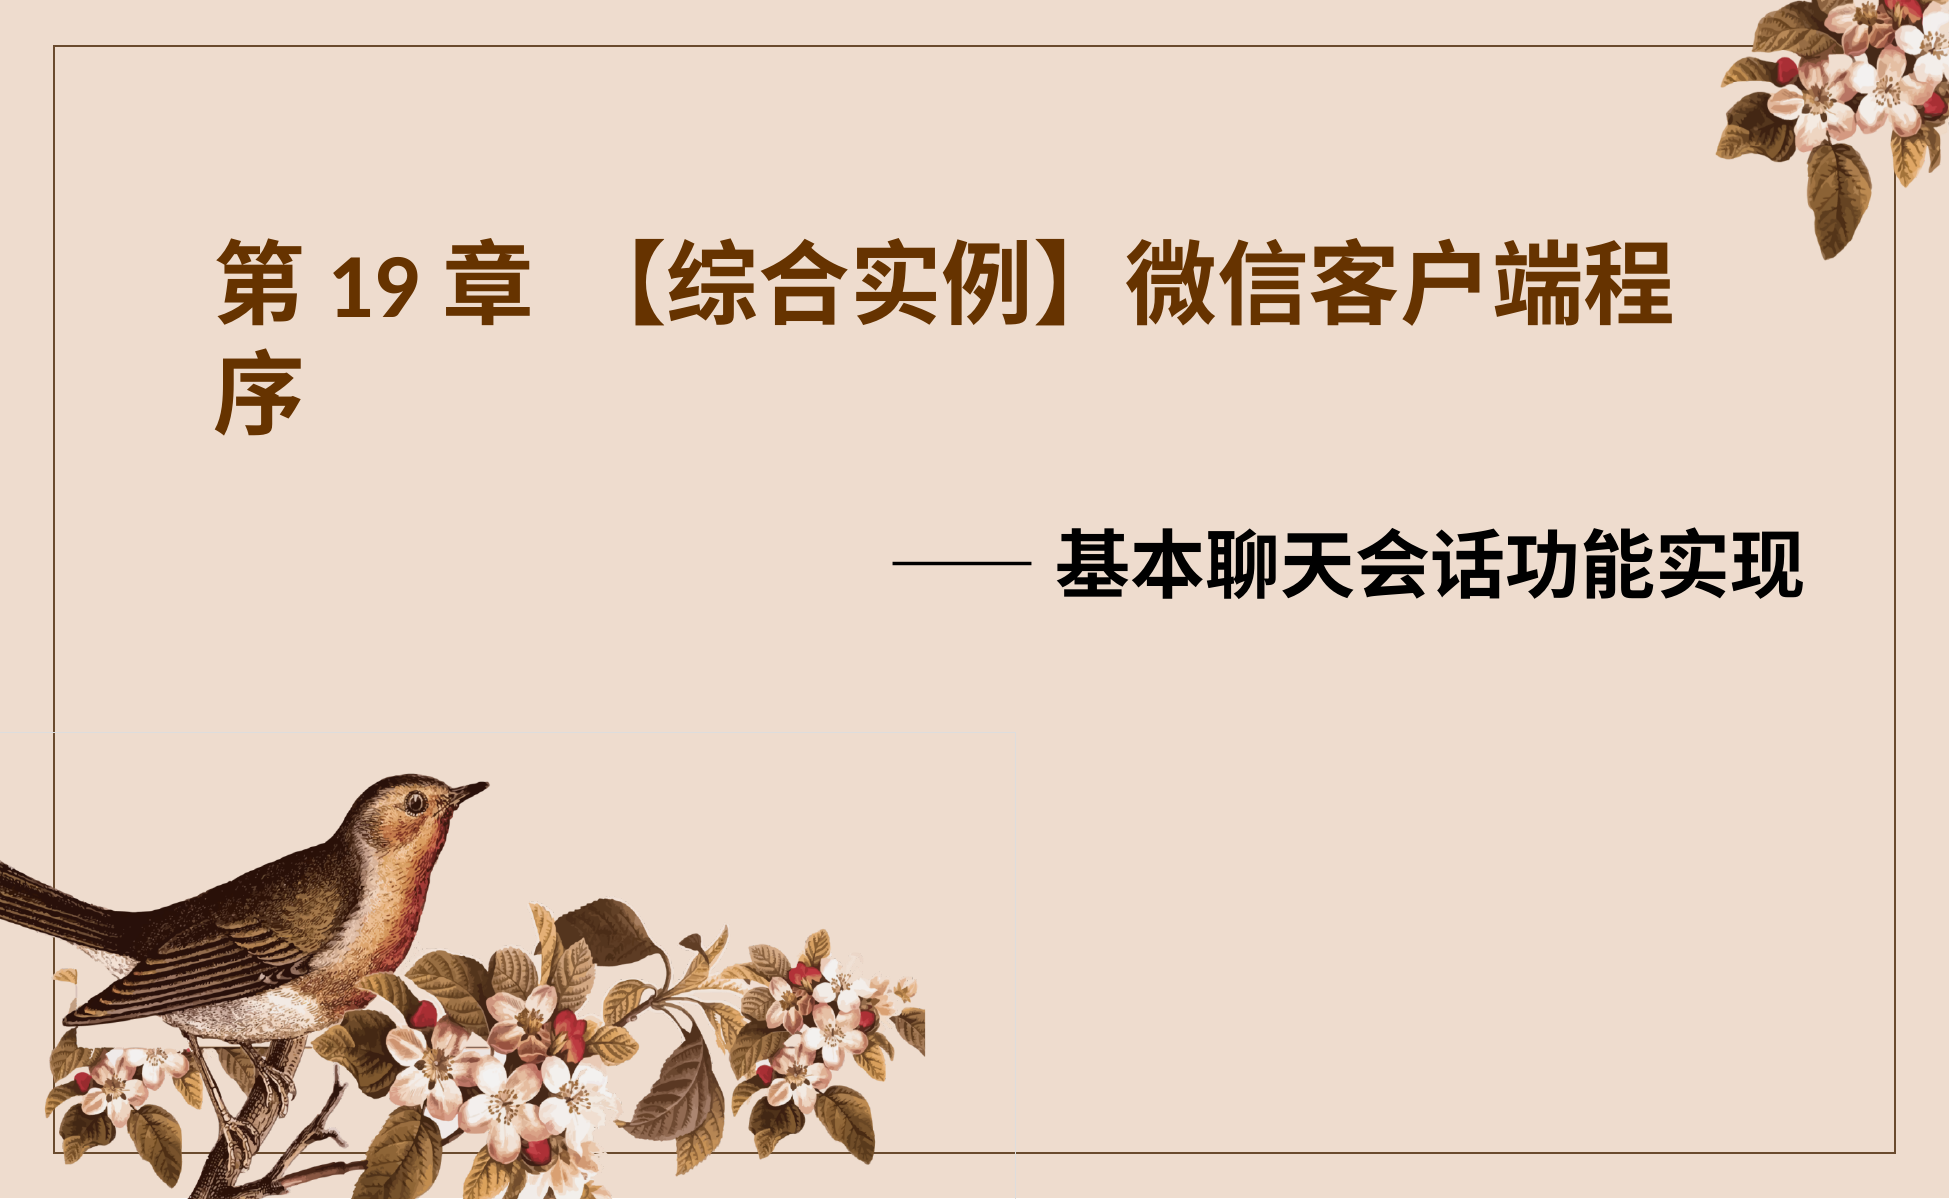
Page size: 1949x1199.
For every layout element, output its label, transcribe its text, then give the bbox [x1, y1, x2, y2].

picture [0, 733, 1015, 1199]
text_box 第19章 【综合实例】微信客户端程序 [198, 218, 1750, 453]
text_box ——基本聊天会话功能实现 [872, 510, 1830, 616]
picture [1654, 0, 1949, 306]
